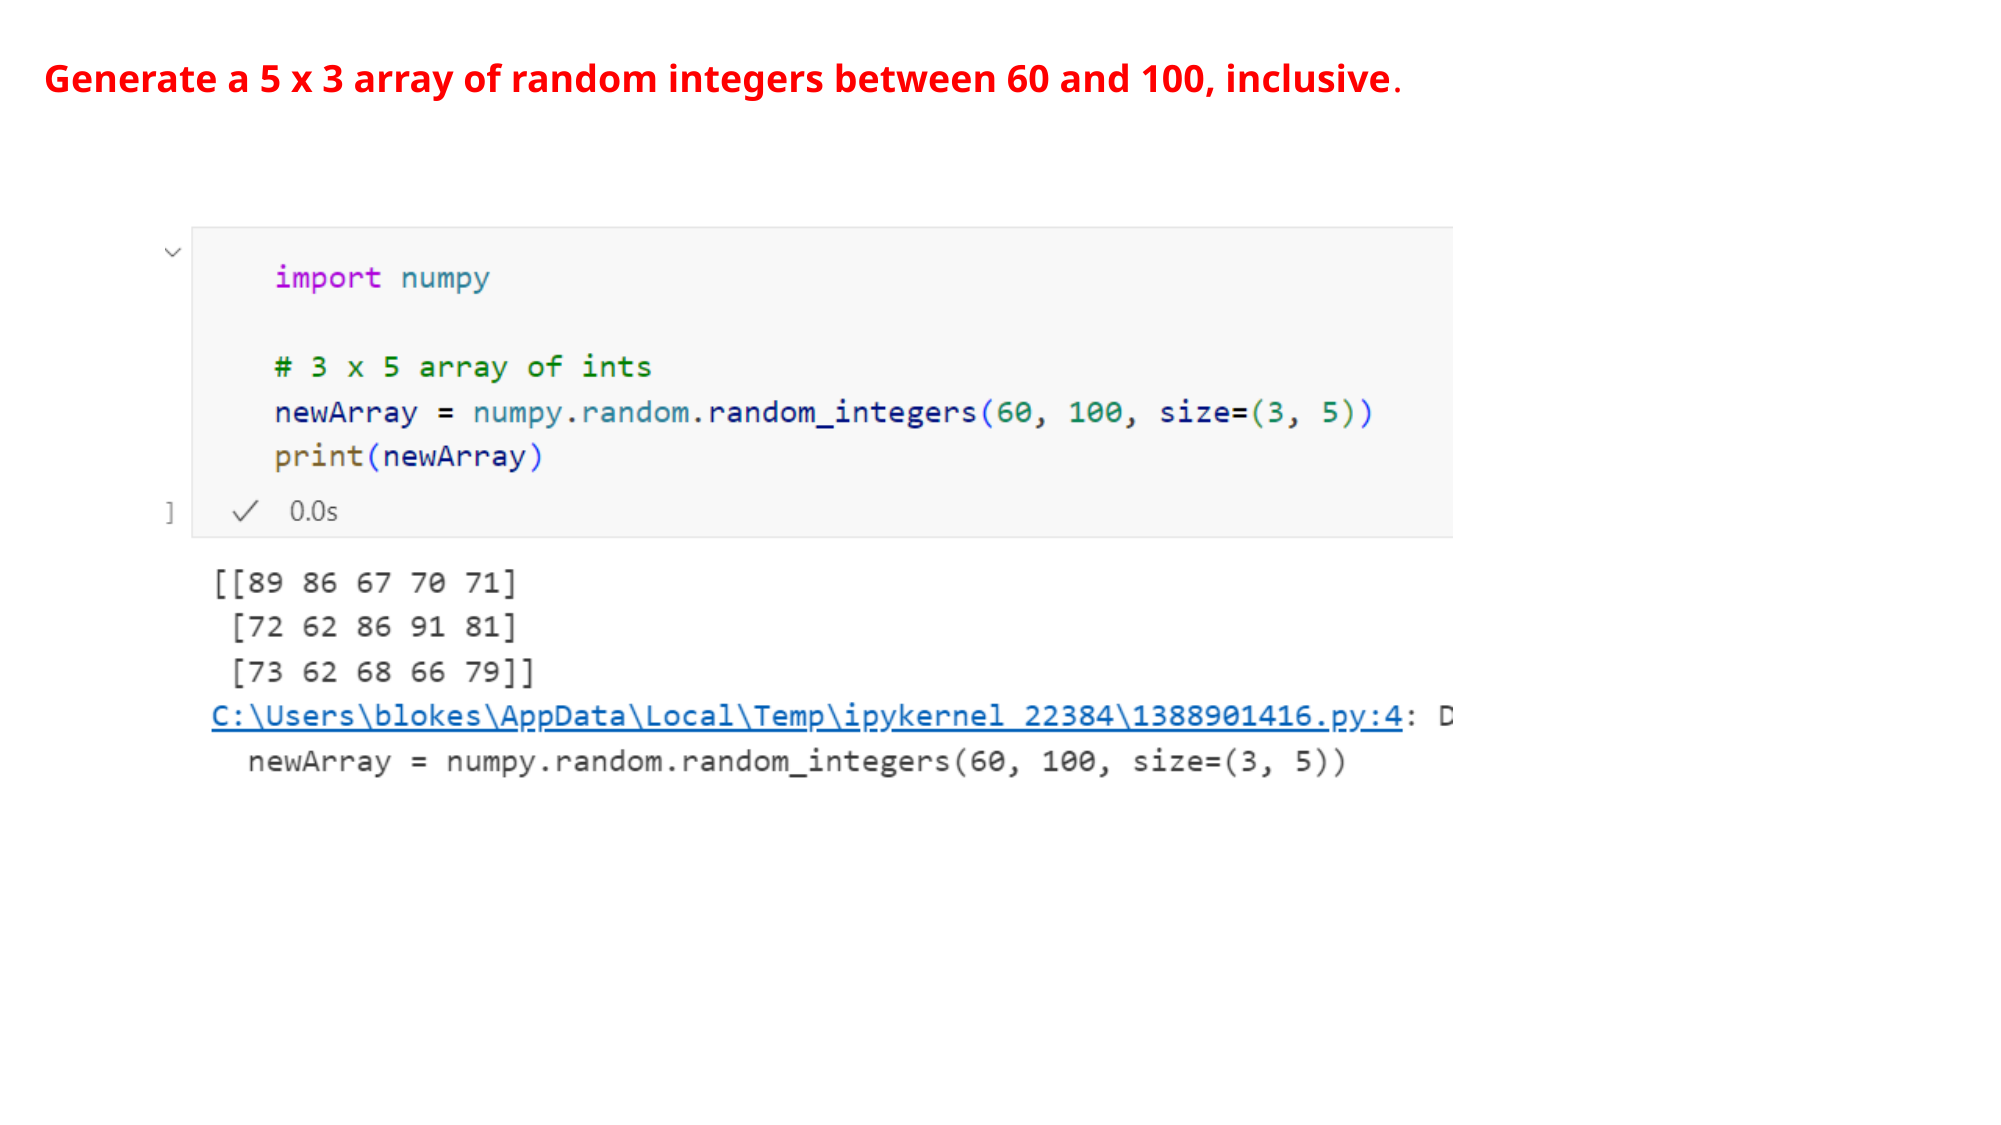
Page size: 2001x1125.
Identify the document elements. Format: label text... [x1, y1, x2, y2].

picture [164, 194, 1454, 799]
text_box Generate a 5 x 3 array of random integers between 60 and 100, inclusive. [29, 47, 1453, 107]
